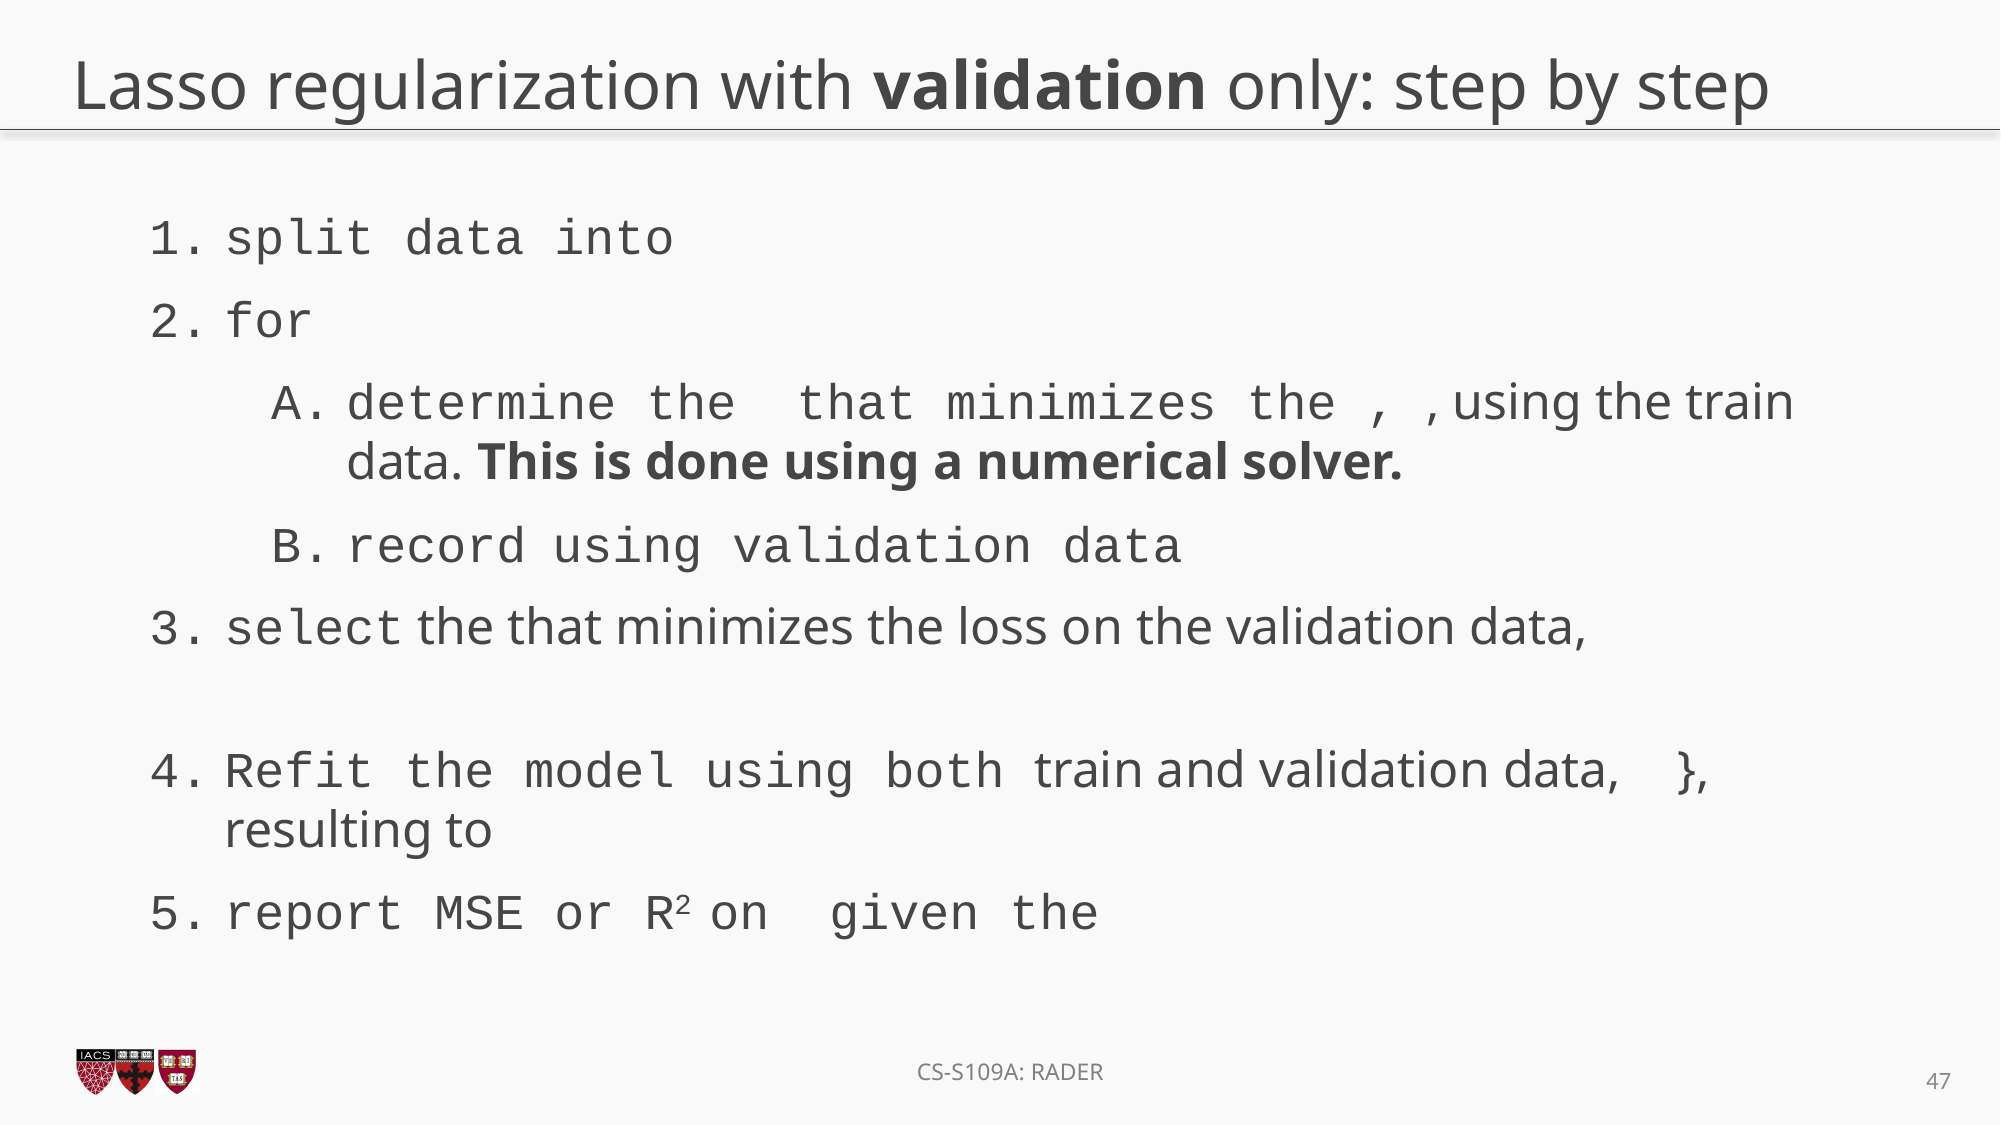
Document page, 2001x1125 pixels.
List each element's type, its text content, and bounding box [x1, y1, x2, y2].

picture [75, 1049, 200, 1095]
slide_number 47 [1500, 1050, 1967, 1110]
title Lasso regularization with validation only: step by step [57, 35, 1943, 162]
